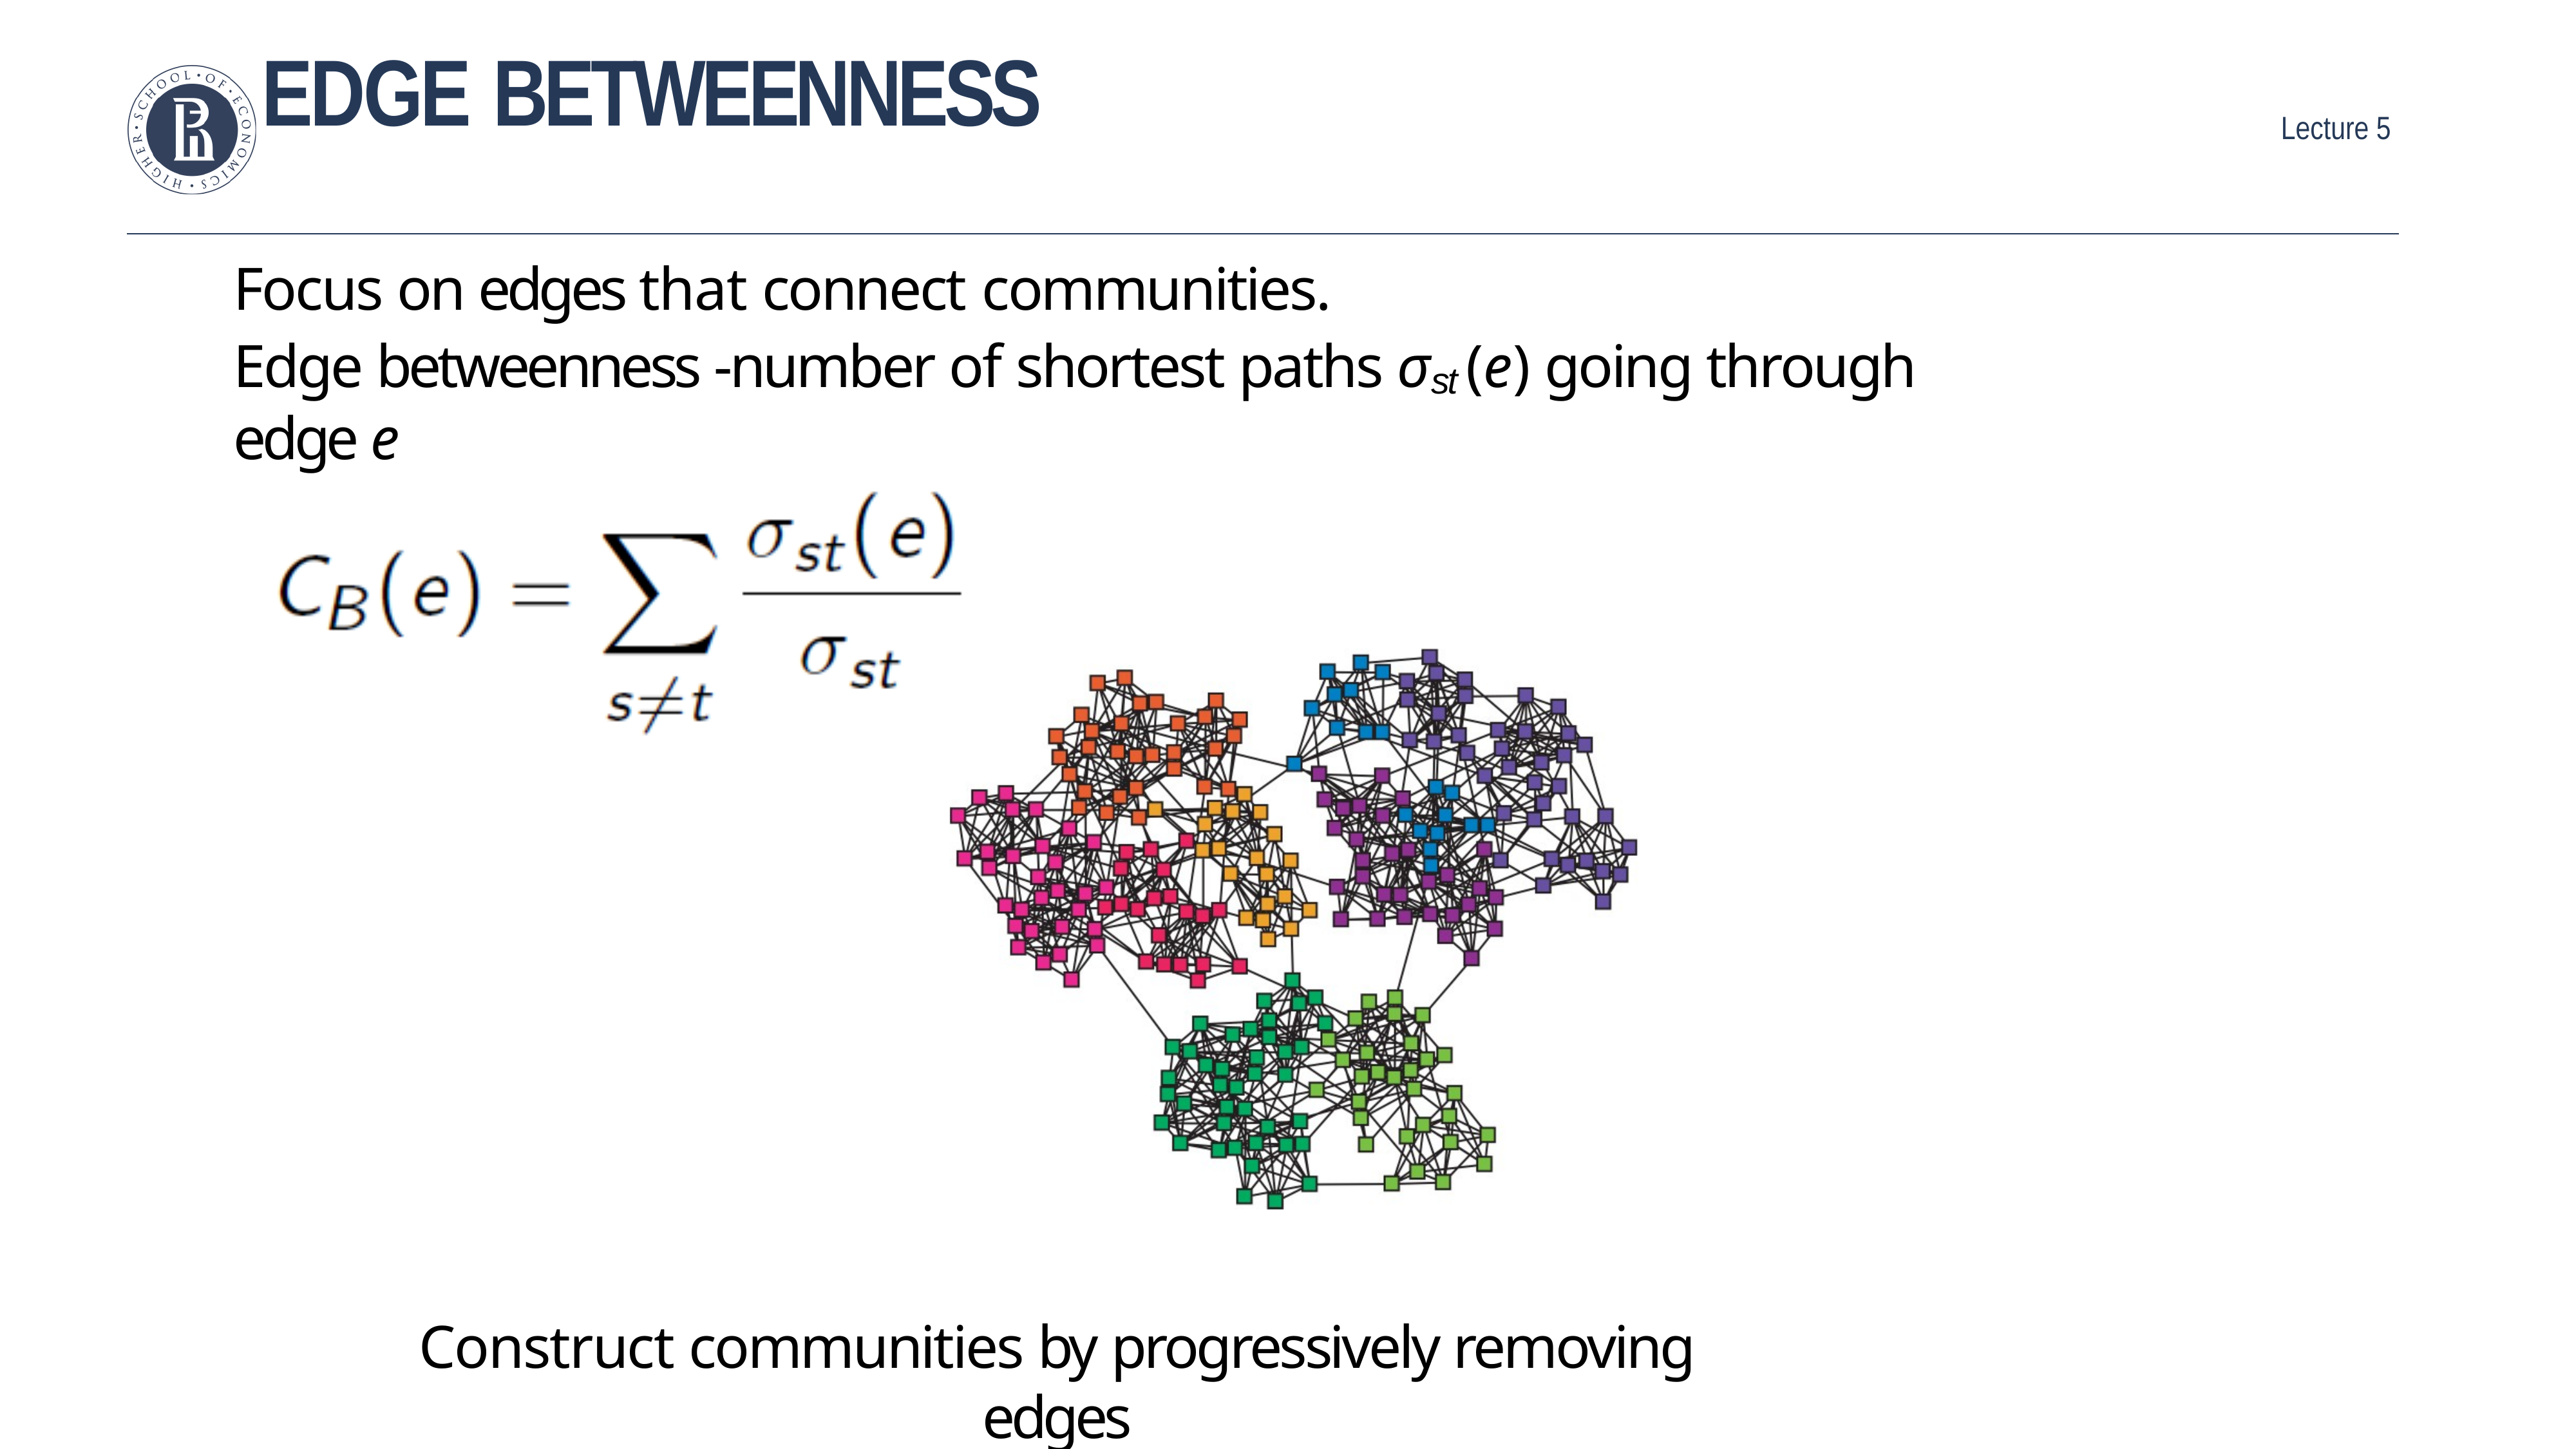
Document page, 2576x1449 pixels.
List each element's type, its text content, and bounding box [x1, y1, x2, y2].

text_box Construct communities by progressively removing edges [375, 1305, 1734, 1449]
text_box [949, 649, 1638, 1209]
picture [128, 65, 256, 194]
picture [256, 488, 987, 743]
text_box Focus on edges that connect communities. Edge betweenness -number of shortest paths σst (e) going through edge e [218, 247, 2032, 471]
title Edge betweenness [256, 0, 1906, 210]
